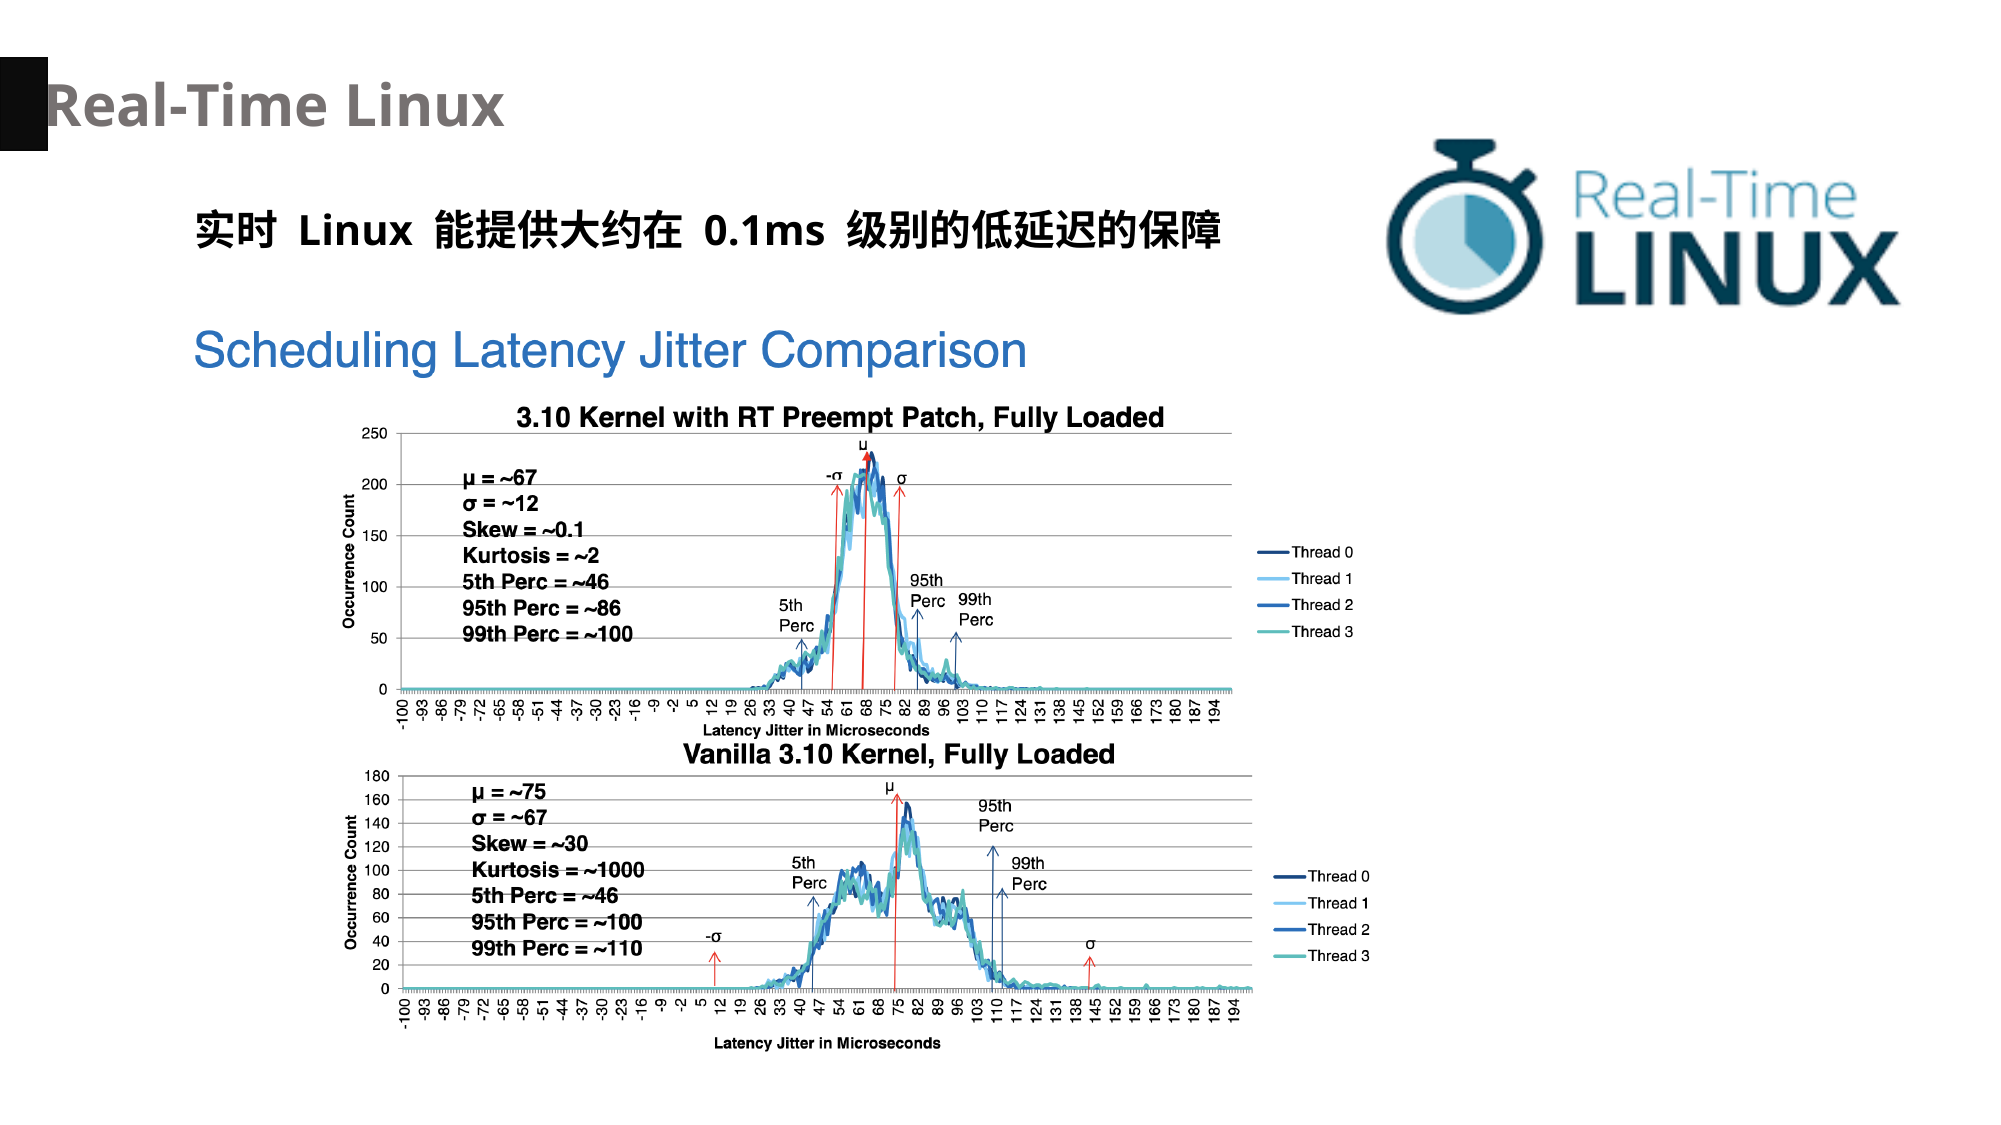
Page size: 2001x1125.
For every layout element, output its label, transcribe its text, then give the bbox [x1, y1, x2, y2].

text_box [0, 57, 48, 151]
text_box Real-Time Linux [28, 60, 521, 146]
text_box 实时 Linux 能提供大约在 0.1ms 级别的低延迟的保障 [179, 196, 1322, 262]
picture [176, 79, 1904, 1053]
